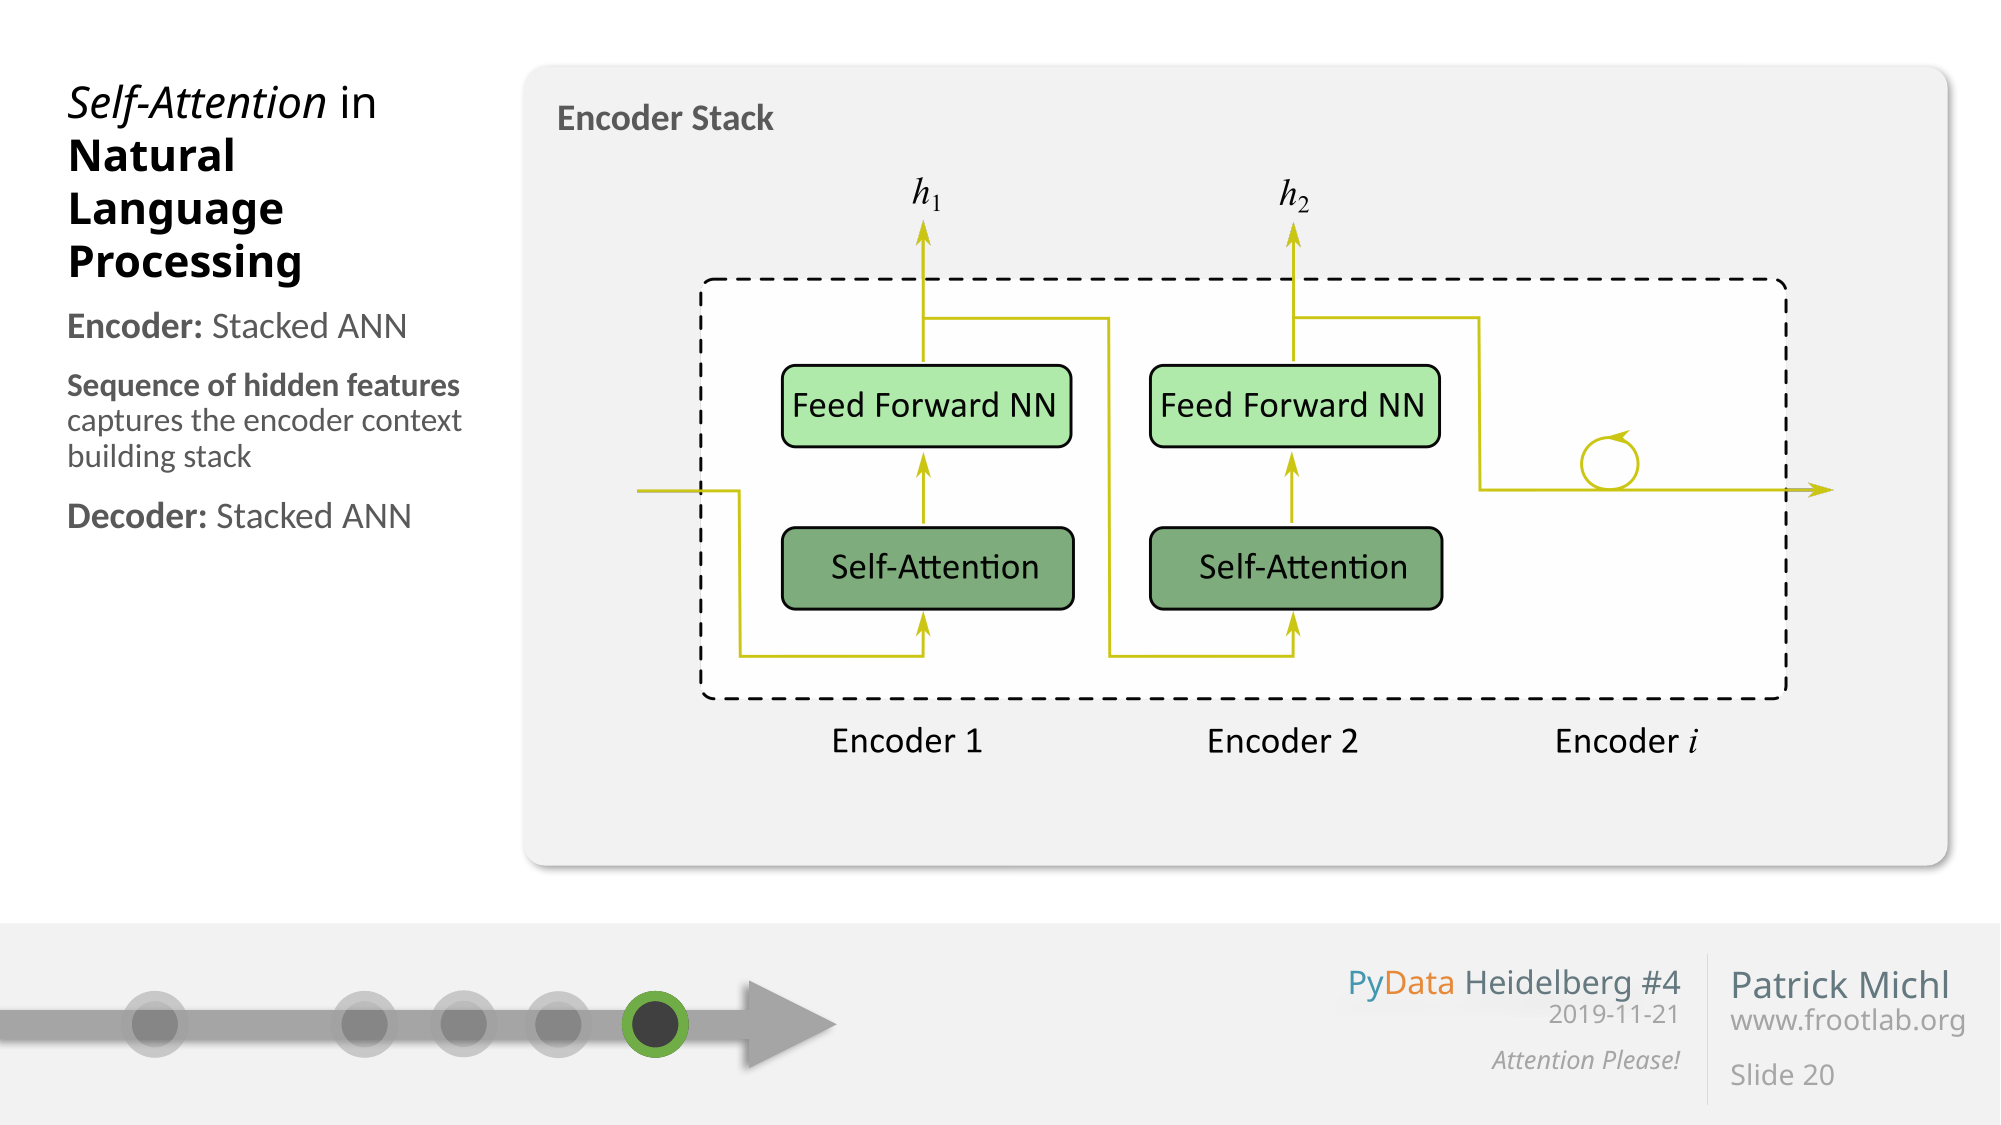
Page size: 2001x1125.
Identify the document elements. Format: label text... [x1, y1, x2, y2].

text_box Self-Attention in Natural Language Processing [52, 67, 479, 294]
text_box Encoder Stack [542, 91, 855, 176]
picture [637, 177, 1834, 754]
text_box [121, 990, 689, 1058]
text_box Encoder: Stacked ANN Sequence of hidden features captures the encoder context building stack Decoder: Stacked ANN [52, 298, 479, 866]
text_box [523, 65, 1949, 867]
